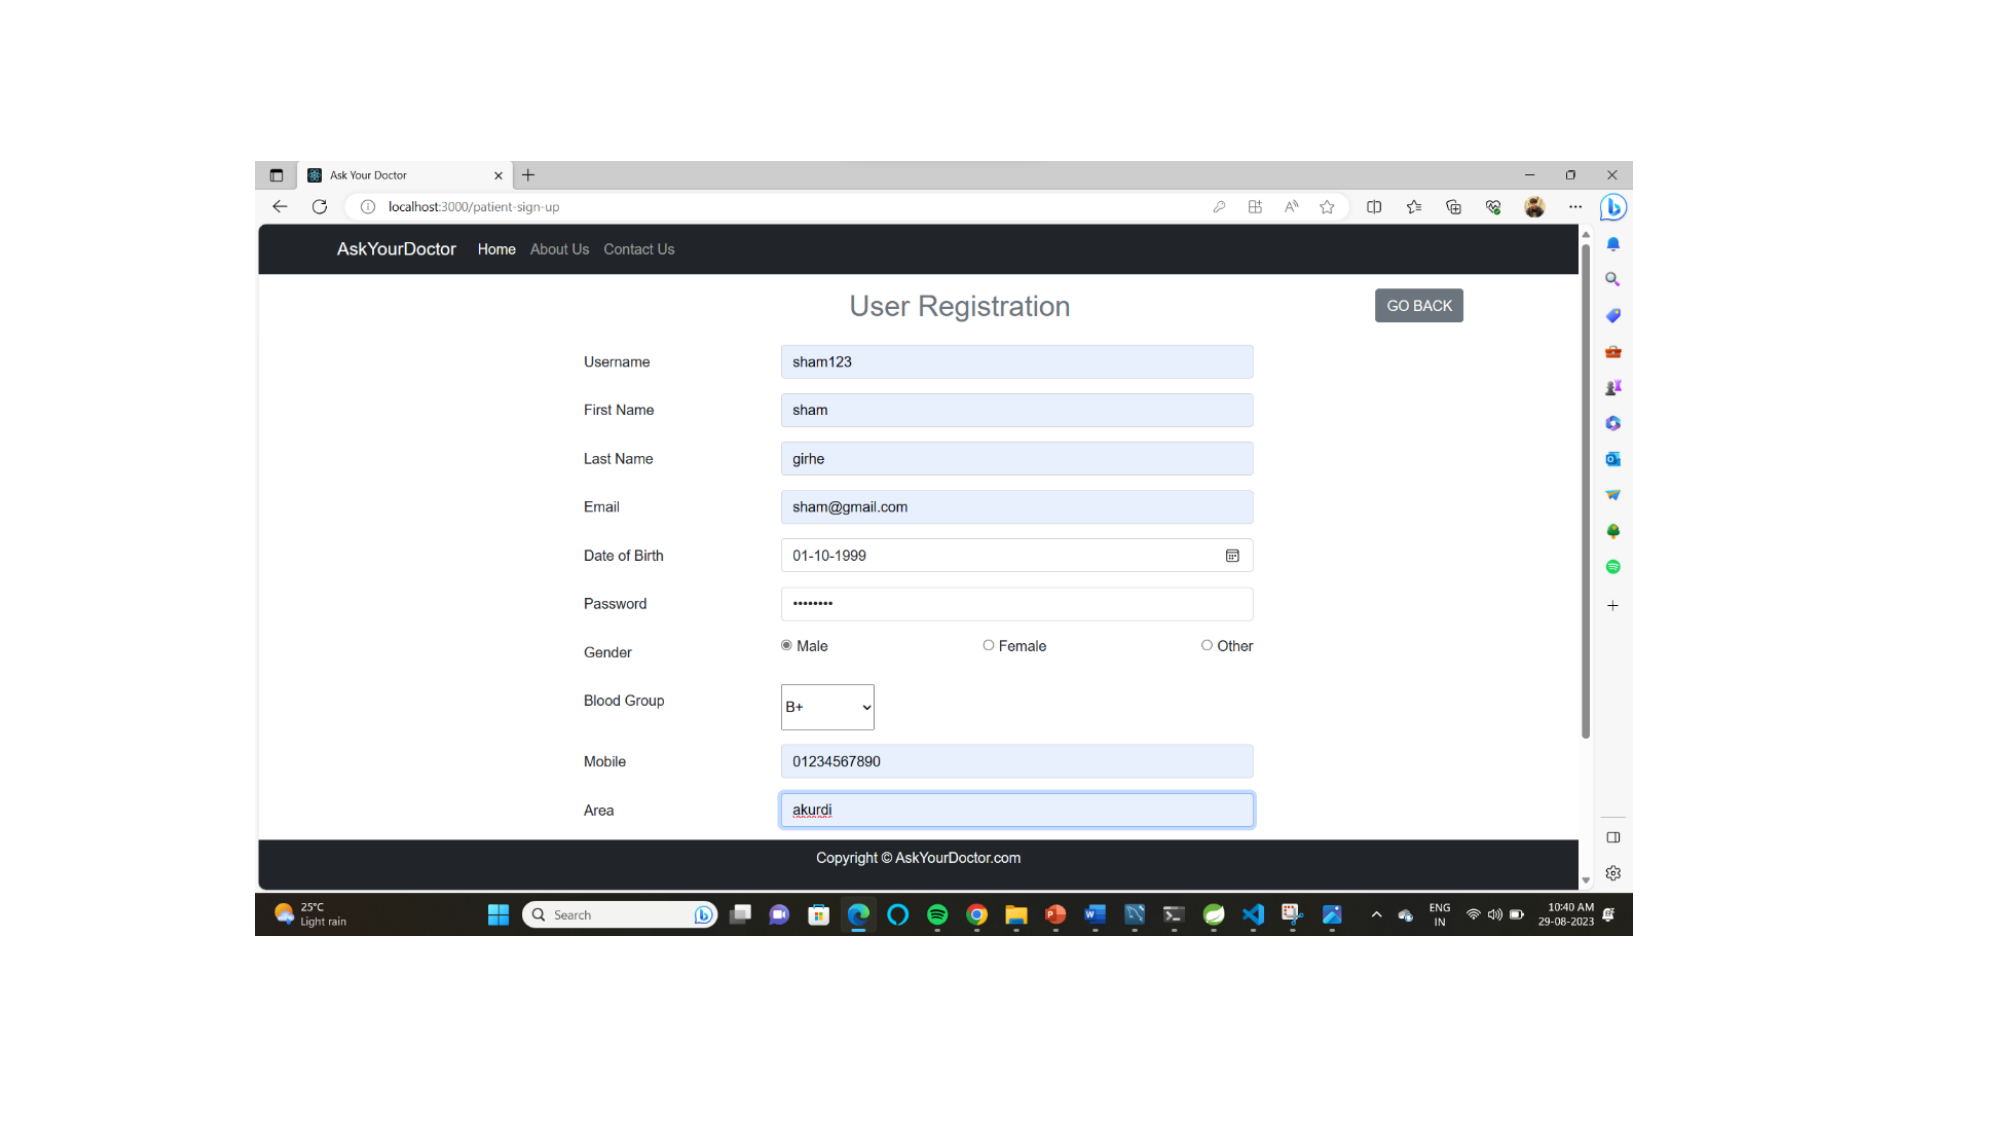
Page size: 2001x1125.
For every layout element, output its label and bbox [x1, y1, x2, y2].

picture [255, 161, 1633, 936]
